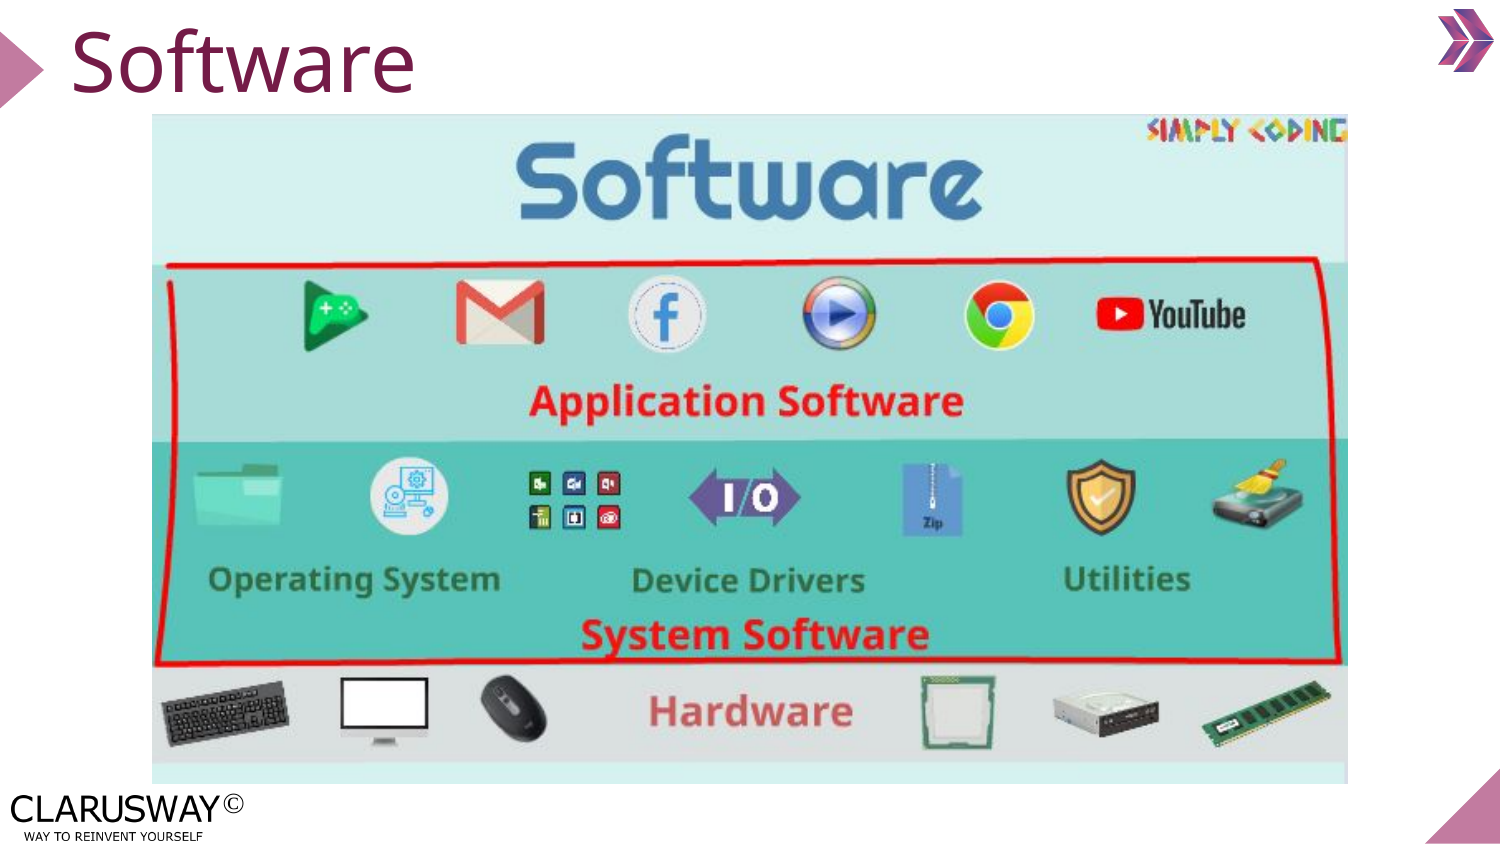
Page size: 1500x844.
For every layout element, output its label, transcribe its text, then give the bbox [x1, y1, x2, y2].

picture [152, 114, 1348, 785]
picture [11, 795, 220, 841]
title Software [70, 28, 1336, 132]
picture [1438, 9, 1494, 72]
